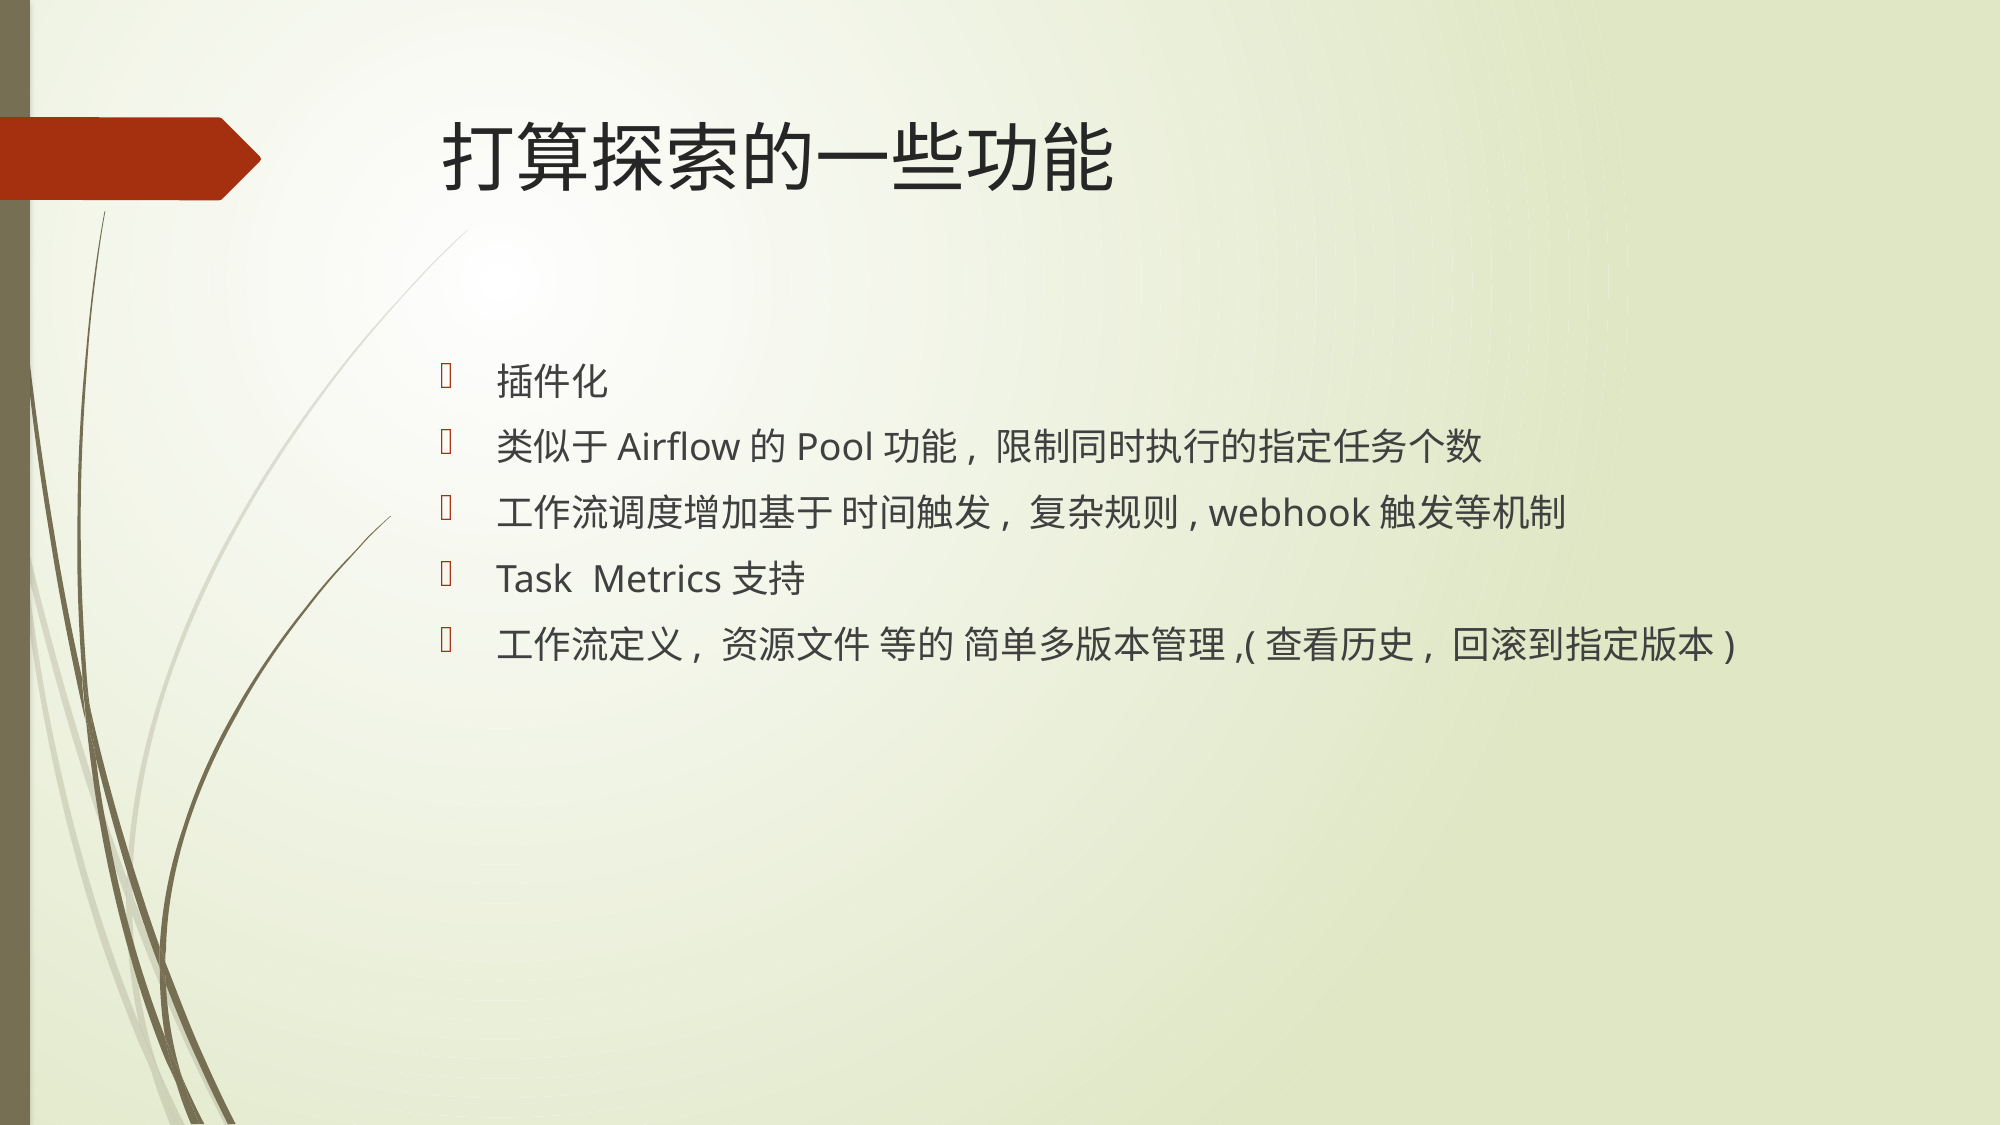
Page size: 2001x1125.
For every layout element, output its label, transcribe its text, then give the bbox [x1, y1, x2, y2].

title 打算探索的一些功能 [425, 102, 1888, 313]
list 插件化 类似于Airflow的Pool功能, 限制同时执行的指定任务个数 工作流调度增加基于 时间触发, 复杂规则, webhook触发等机制 Task Metrics支持 工作流定义, 资源文件 等的 简单多版本管理,(查看历史, 回滚到指定版本) [424, 350, 1888, 970]
